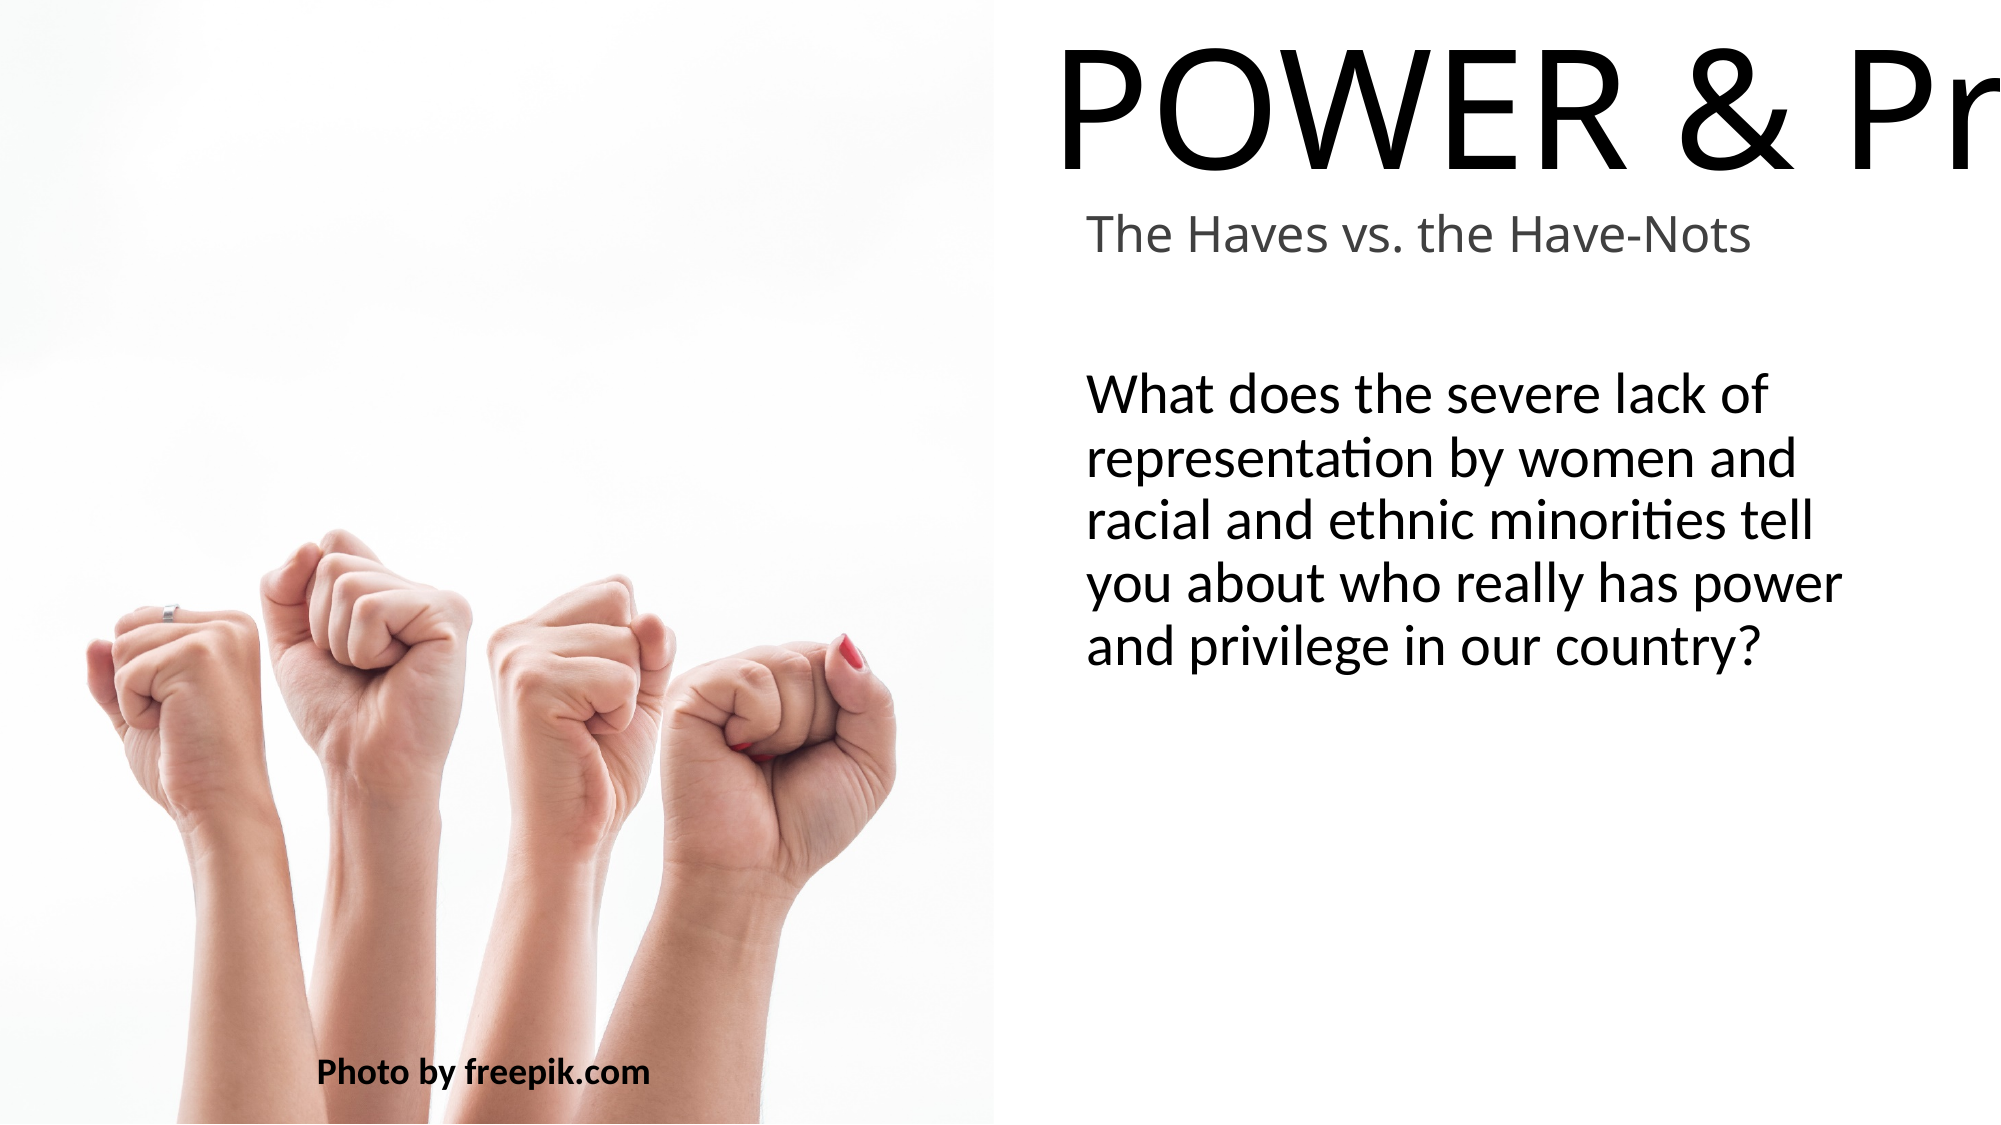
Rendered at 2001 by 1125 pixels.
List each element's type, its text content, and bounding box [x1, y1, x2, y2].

picture [0, 0, 994, 1124]
title POWER & Privilege [1034, 6, 2000, 224]
list What does the severe lack of representation by women and racial and ethnic minorities tell you about who really has power and privilege in our country? [1071, 356, 1878, 1070]
text_box The Haves vs. the Have-Nots [1071, 181, 1878, 291]
